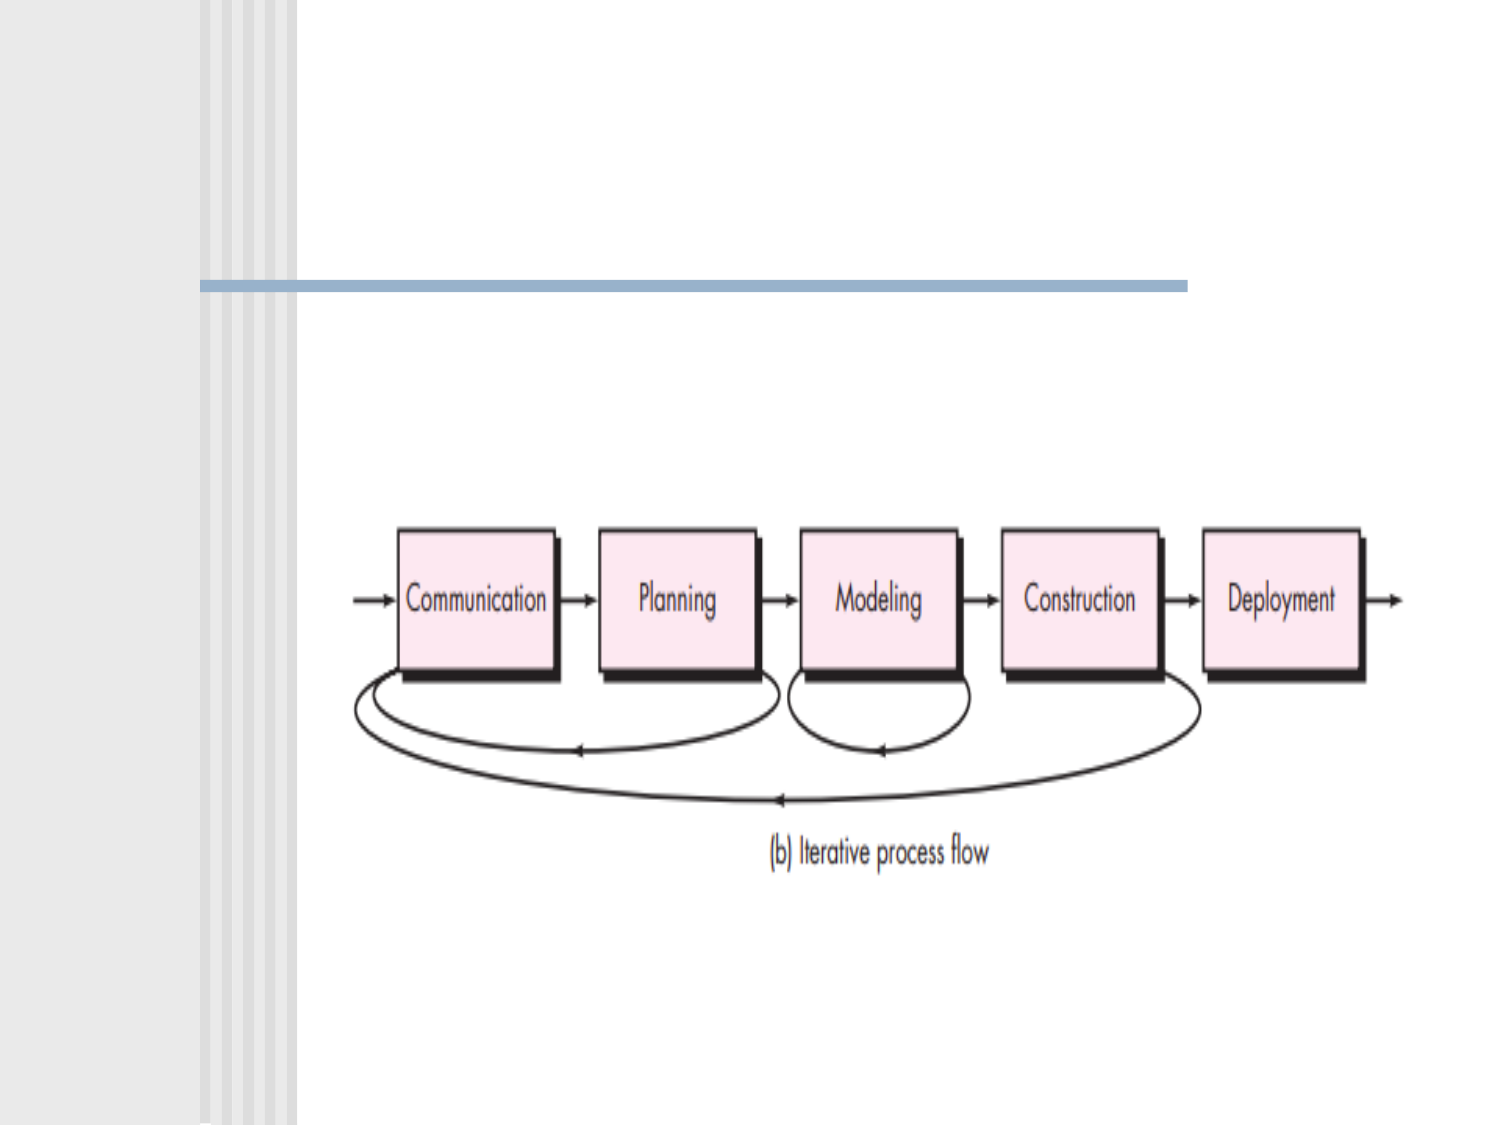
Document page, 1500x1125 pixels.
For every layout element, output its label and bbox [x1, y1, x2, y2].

picture [299, 449, 1423, 901]
